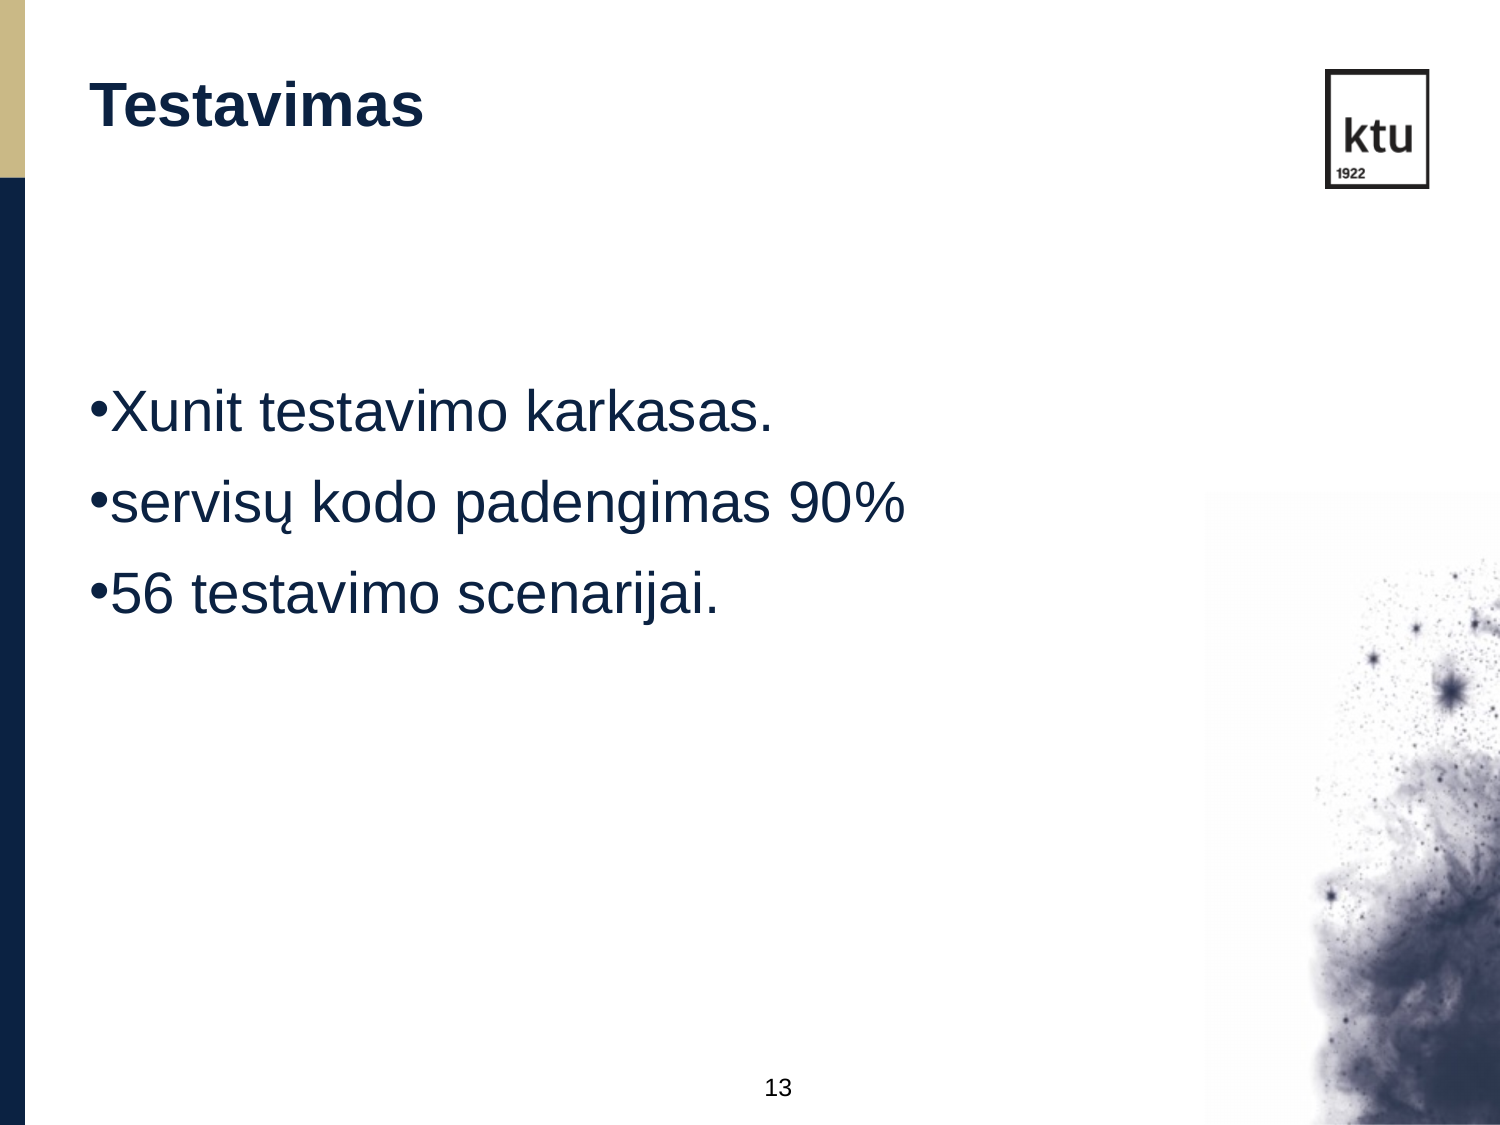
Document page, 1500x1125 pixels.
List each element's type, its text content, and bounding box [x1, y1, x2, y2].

list Xunit testavimo karkasas. servisų kodo padengimas 90% 56 testavimo scenarijai. [75, 366, 1425, 984]
list Testavimas [75, 69, 654, 171]
picture [1205, 492, 1500, 1124]
